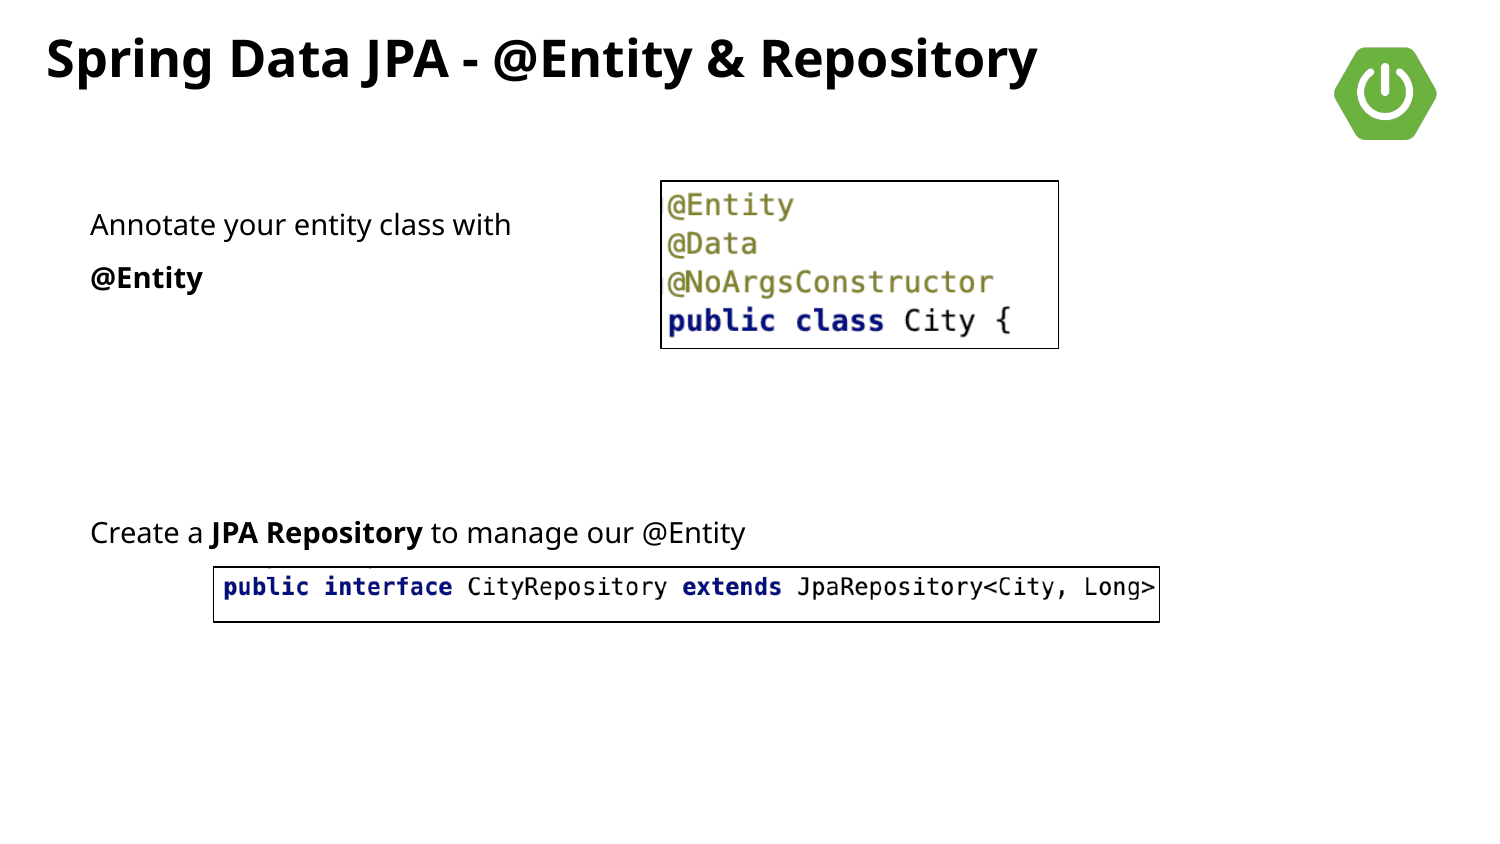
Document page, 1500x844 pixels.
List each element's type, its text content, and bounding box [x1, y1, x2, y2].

picture [661, 181, 1058, 348]
picture [1316, 24, 1453, 163]
picture [214, 567, 1160, 622]
title Spring Data JPA - @Entity & Repository [31, 24, 1315, 90]
text_box Create a JPA Repository to manage our @Entity [75, 488, 827, 552]
text_box Annotate your entity class with @Entity [75, 181, 618, 255]
